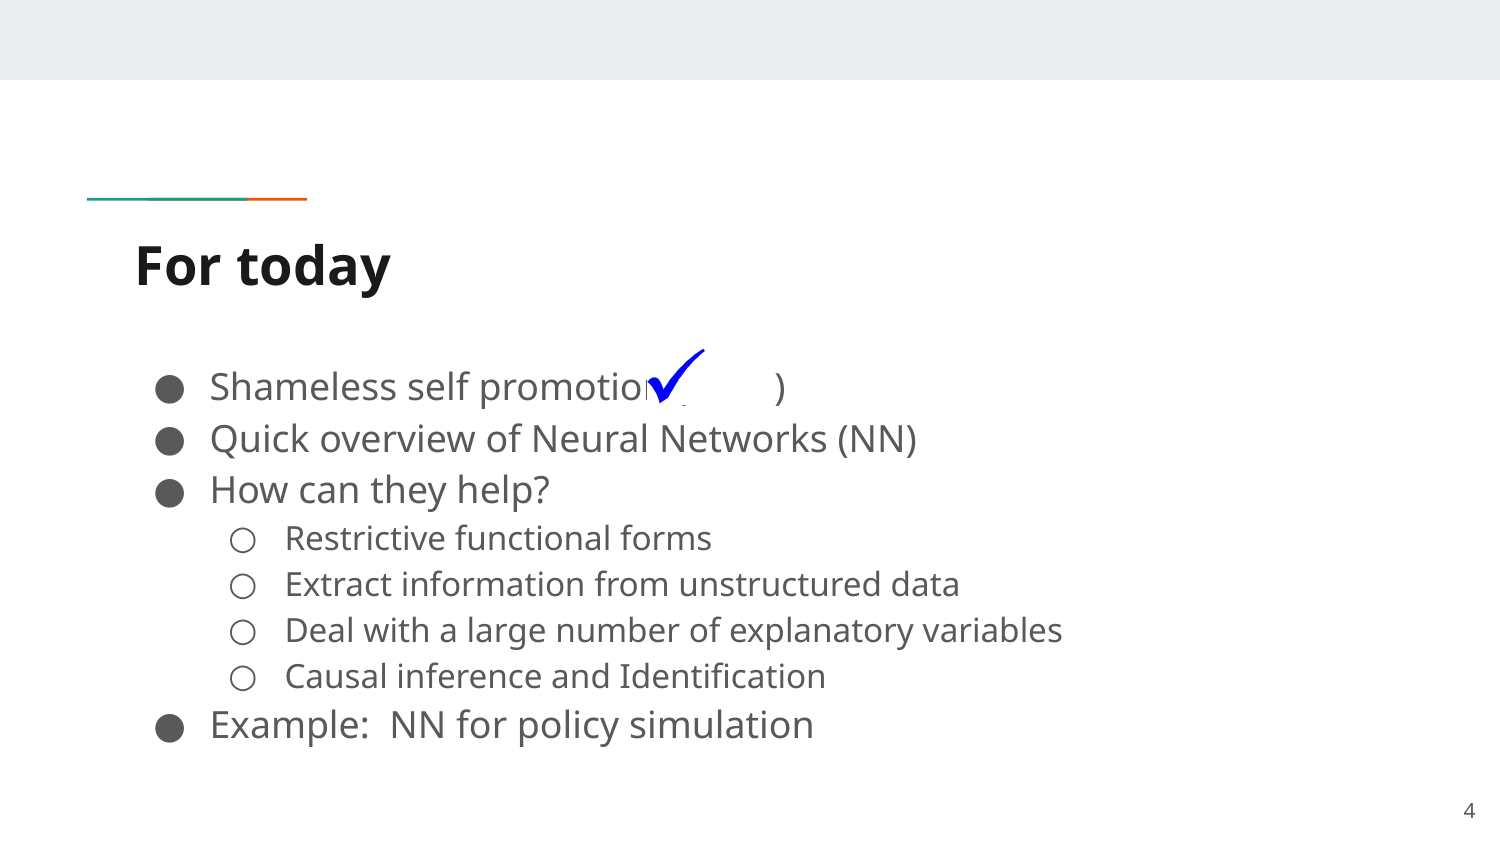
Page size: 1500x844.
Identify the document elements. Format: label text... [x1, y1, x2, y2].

picture [647, 347, 705, 405]
slide_number 4 [1400, 779, 1491, 844]
title For today [119, 216, 1381, 305]
list Shameless self promotion ( ) Quick overview of Neural Networks (NN) How can they help? Restrictive functional forms Extract information from unstructured data Deal with a large number of explanatory variables Causal inference and Identification Example: NN for policy simulation [119, 341, 1381, 712]
